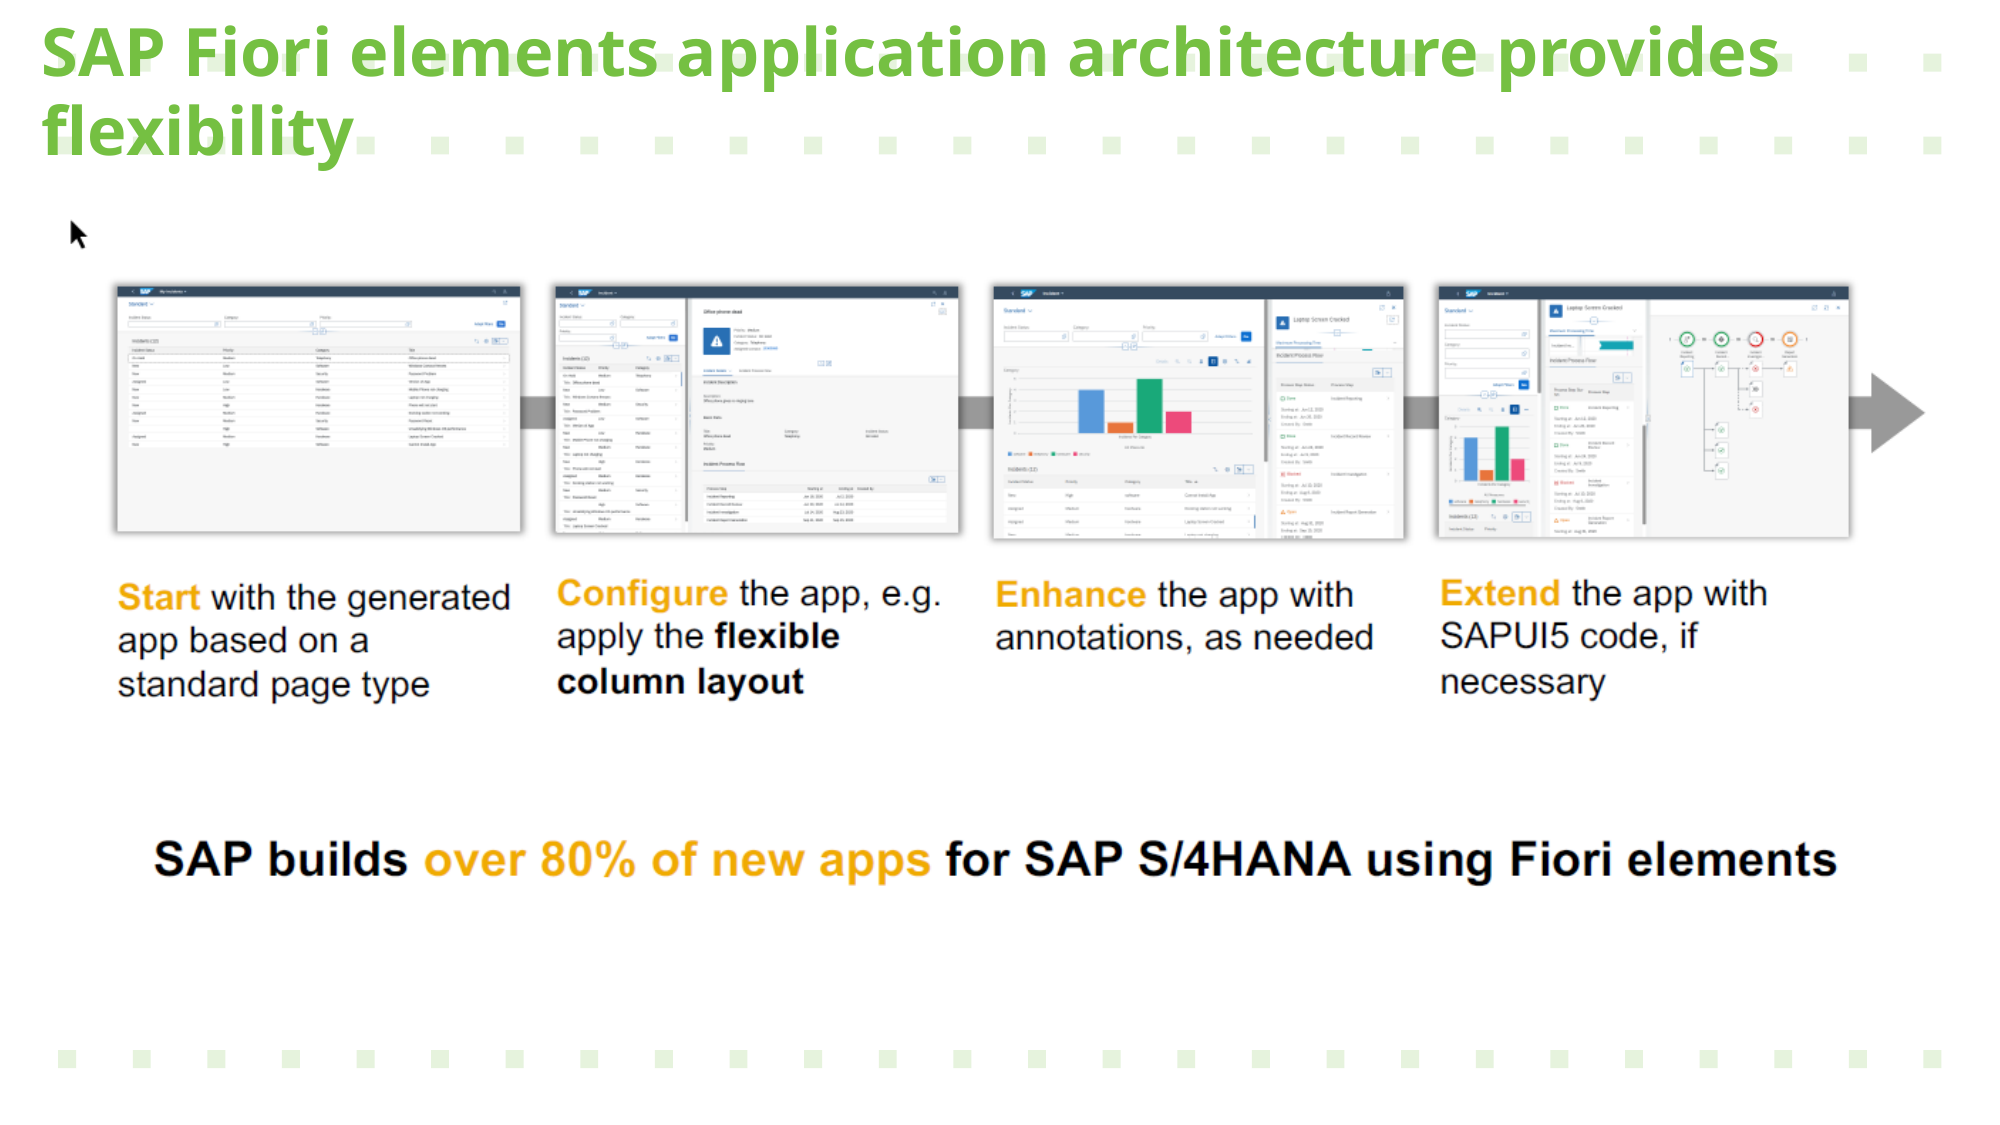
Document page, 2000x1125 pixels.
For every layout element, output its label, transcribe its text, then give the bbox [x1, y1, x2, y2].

picture [58, 180, 1974, 1004]
title SAP Fiori elements application architecture provides flexibility [41, 30, 1842, 148]
